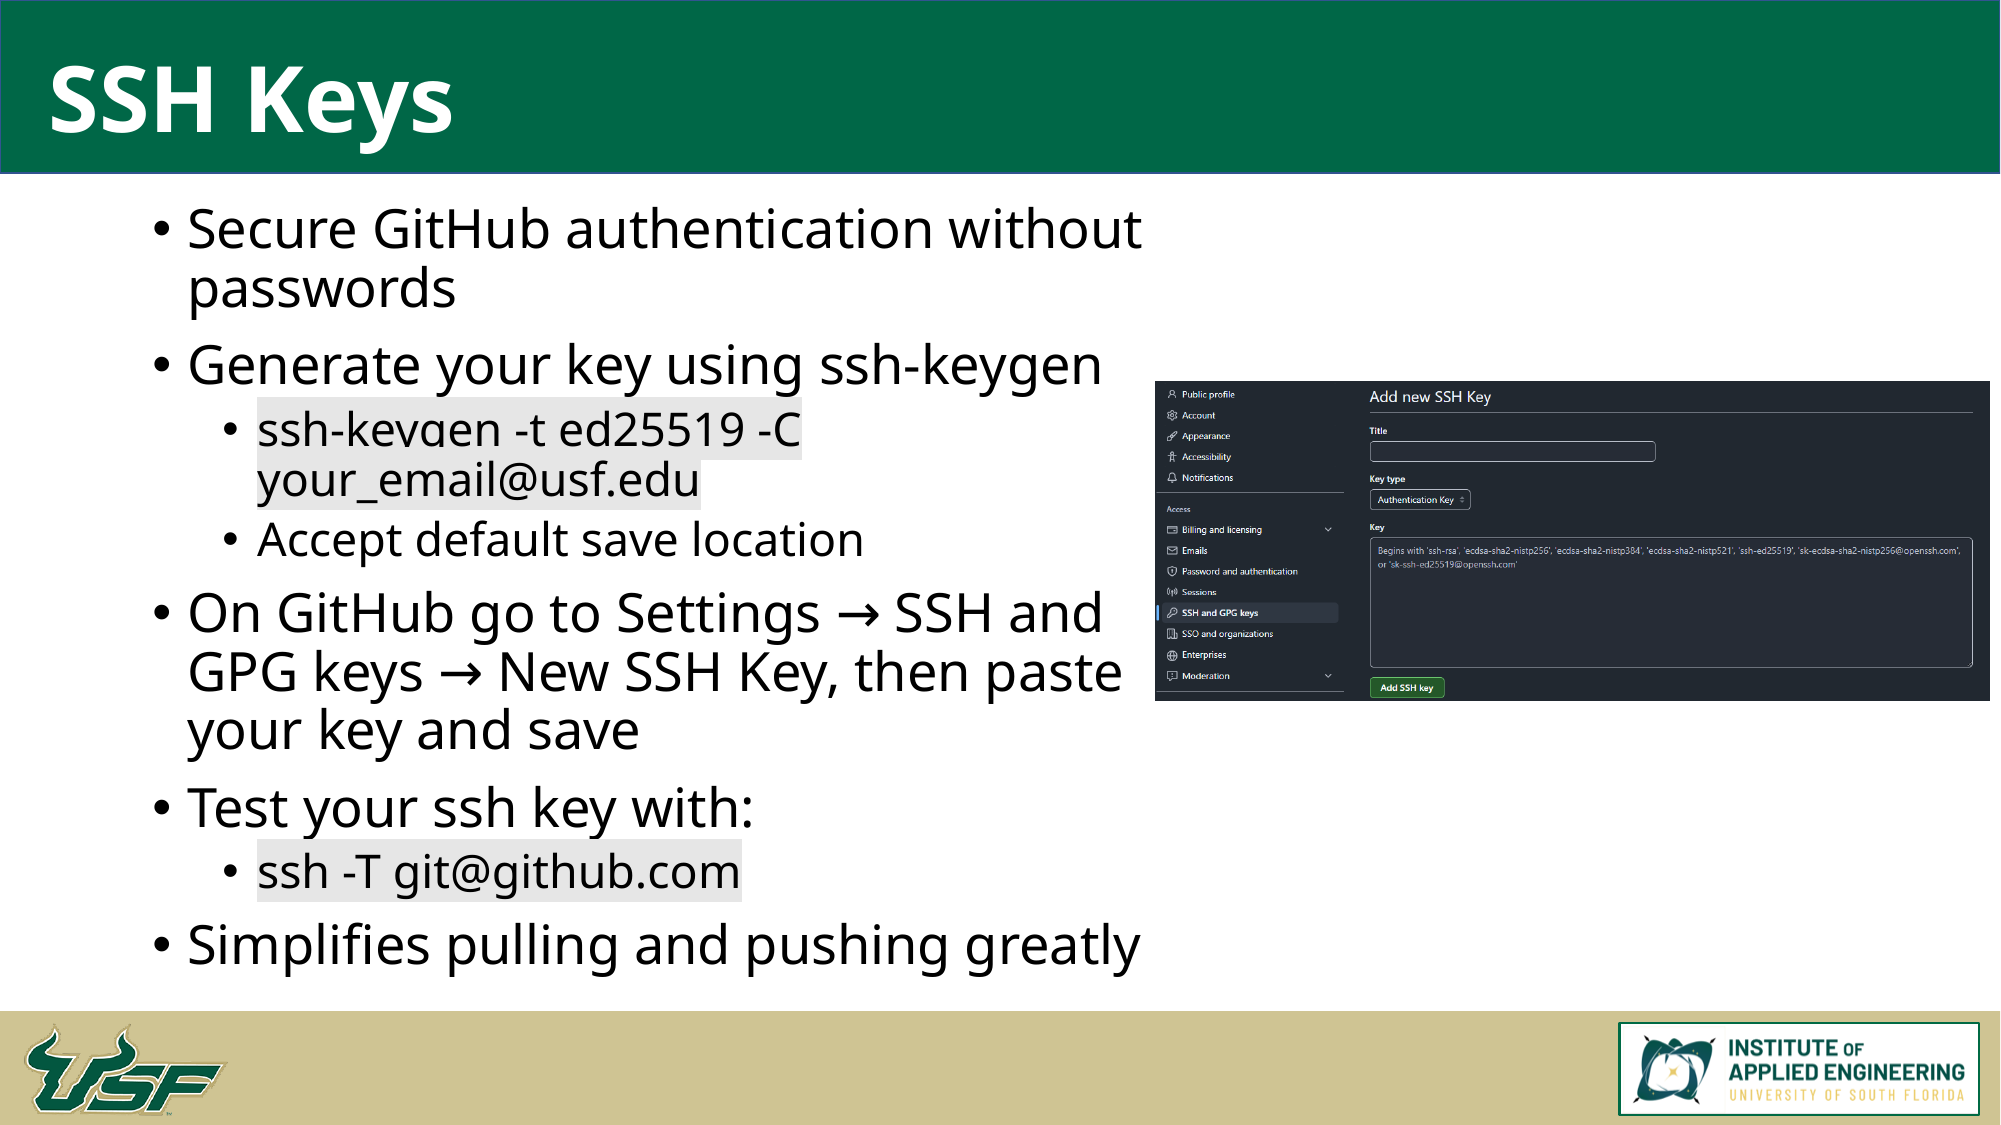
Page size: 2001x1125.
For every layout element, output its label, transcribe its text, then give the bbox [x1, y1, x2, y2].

list Secure GitHub authentication without passwords Generate your key using ssh-keygen ssh-keygen -t ed25519 -C your_email@usf.edu Accept default save location On GitHub go to Settings → SSH and GPG keys → New SSH Key, then paste your key and save Test your ssh key with: ssh -T git@github.com Simplifies pulling and pushing greatly [137, 194, 1169, 1003]
picture [1155, 381, 1990, 702]
title SSH Keys [33, 45, 1912, 144]
picture [22, 964, 230, 1125]
picture [1621, 1024, 1978, 1114]
